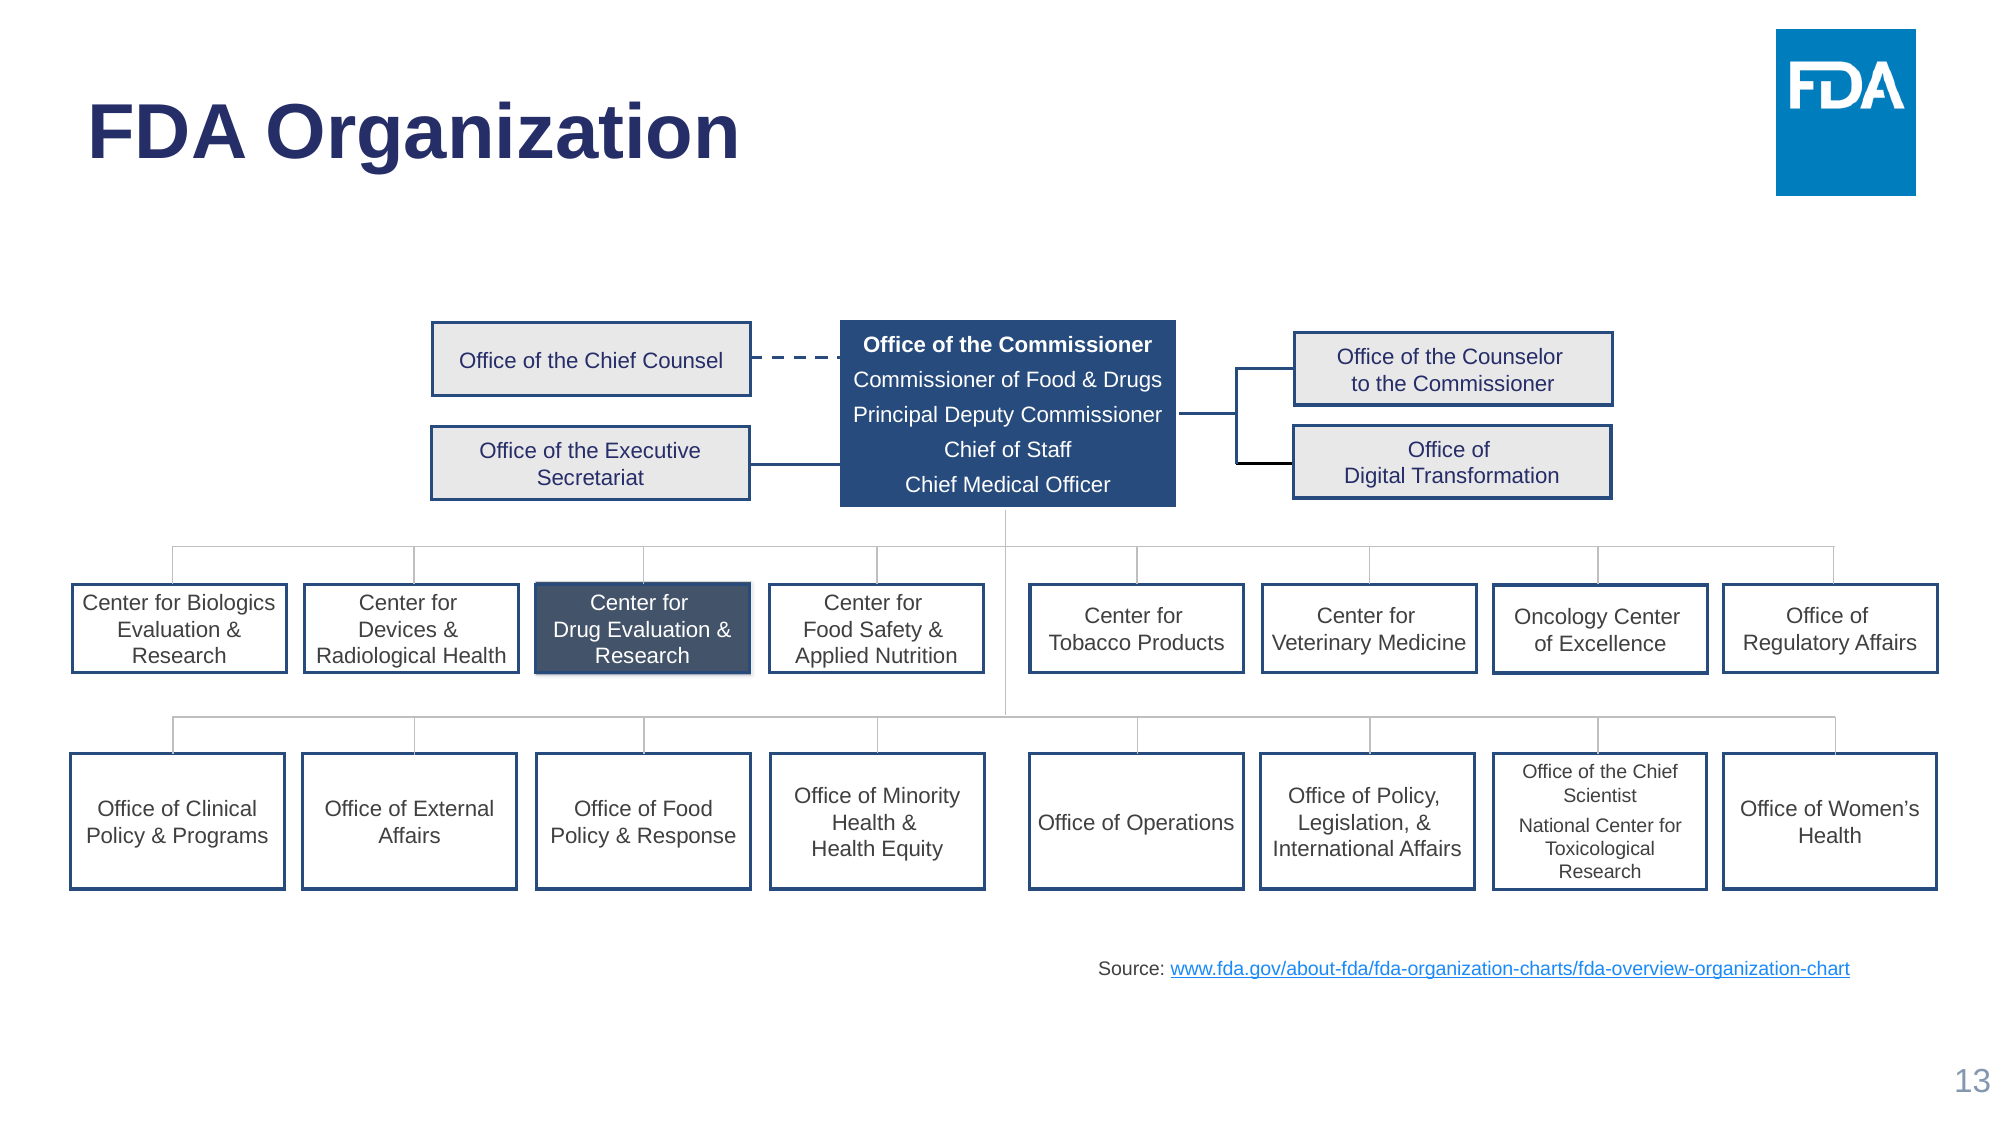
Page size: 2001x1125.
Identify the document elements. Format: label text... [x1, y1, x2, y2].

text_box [70, 319, 1938, 890]
text_box Source: www.fda.gov/about-fda/fda-organization-charts/fda-overview-organization-chart [1083, 951, 1937, 988]
title FDA Organization [72, 39, 1934, 228]
